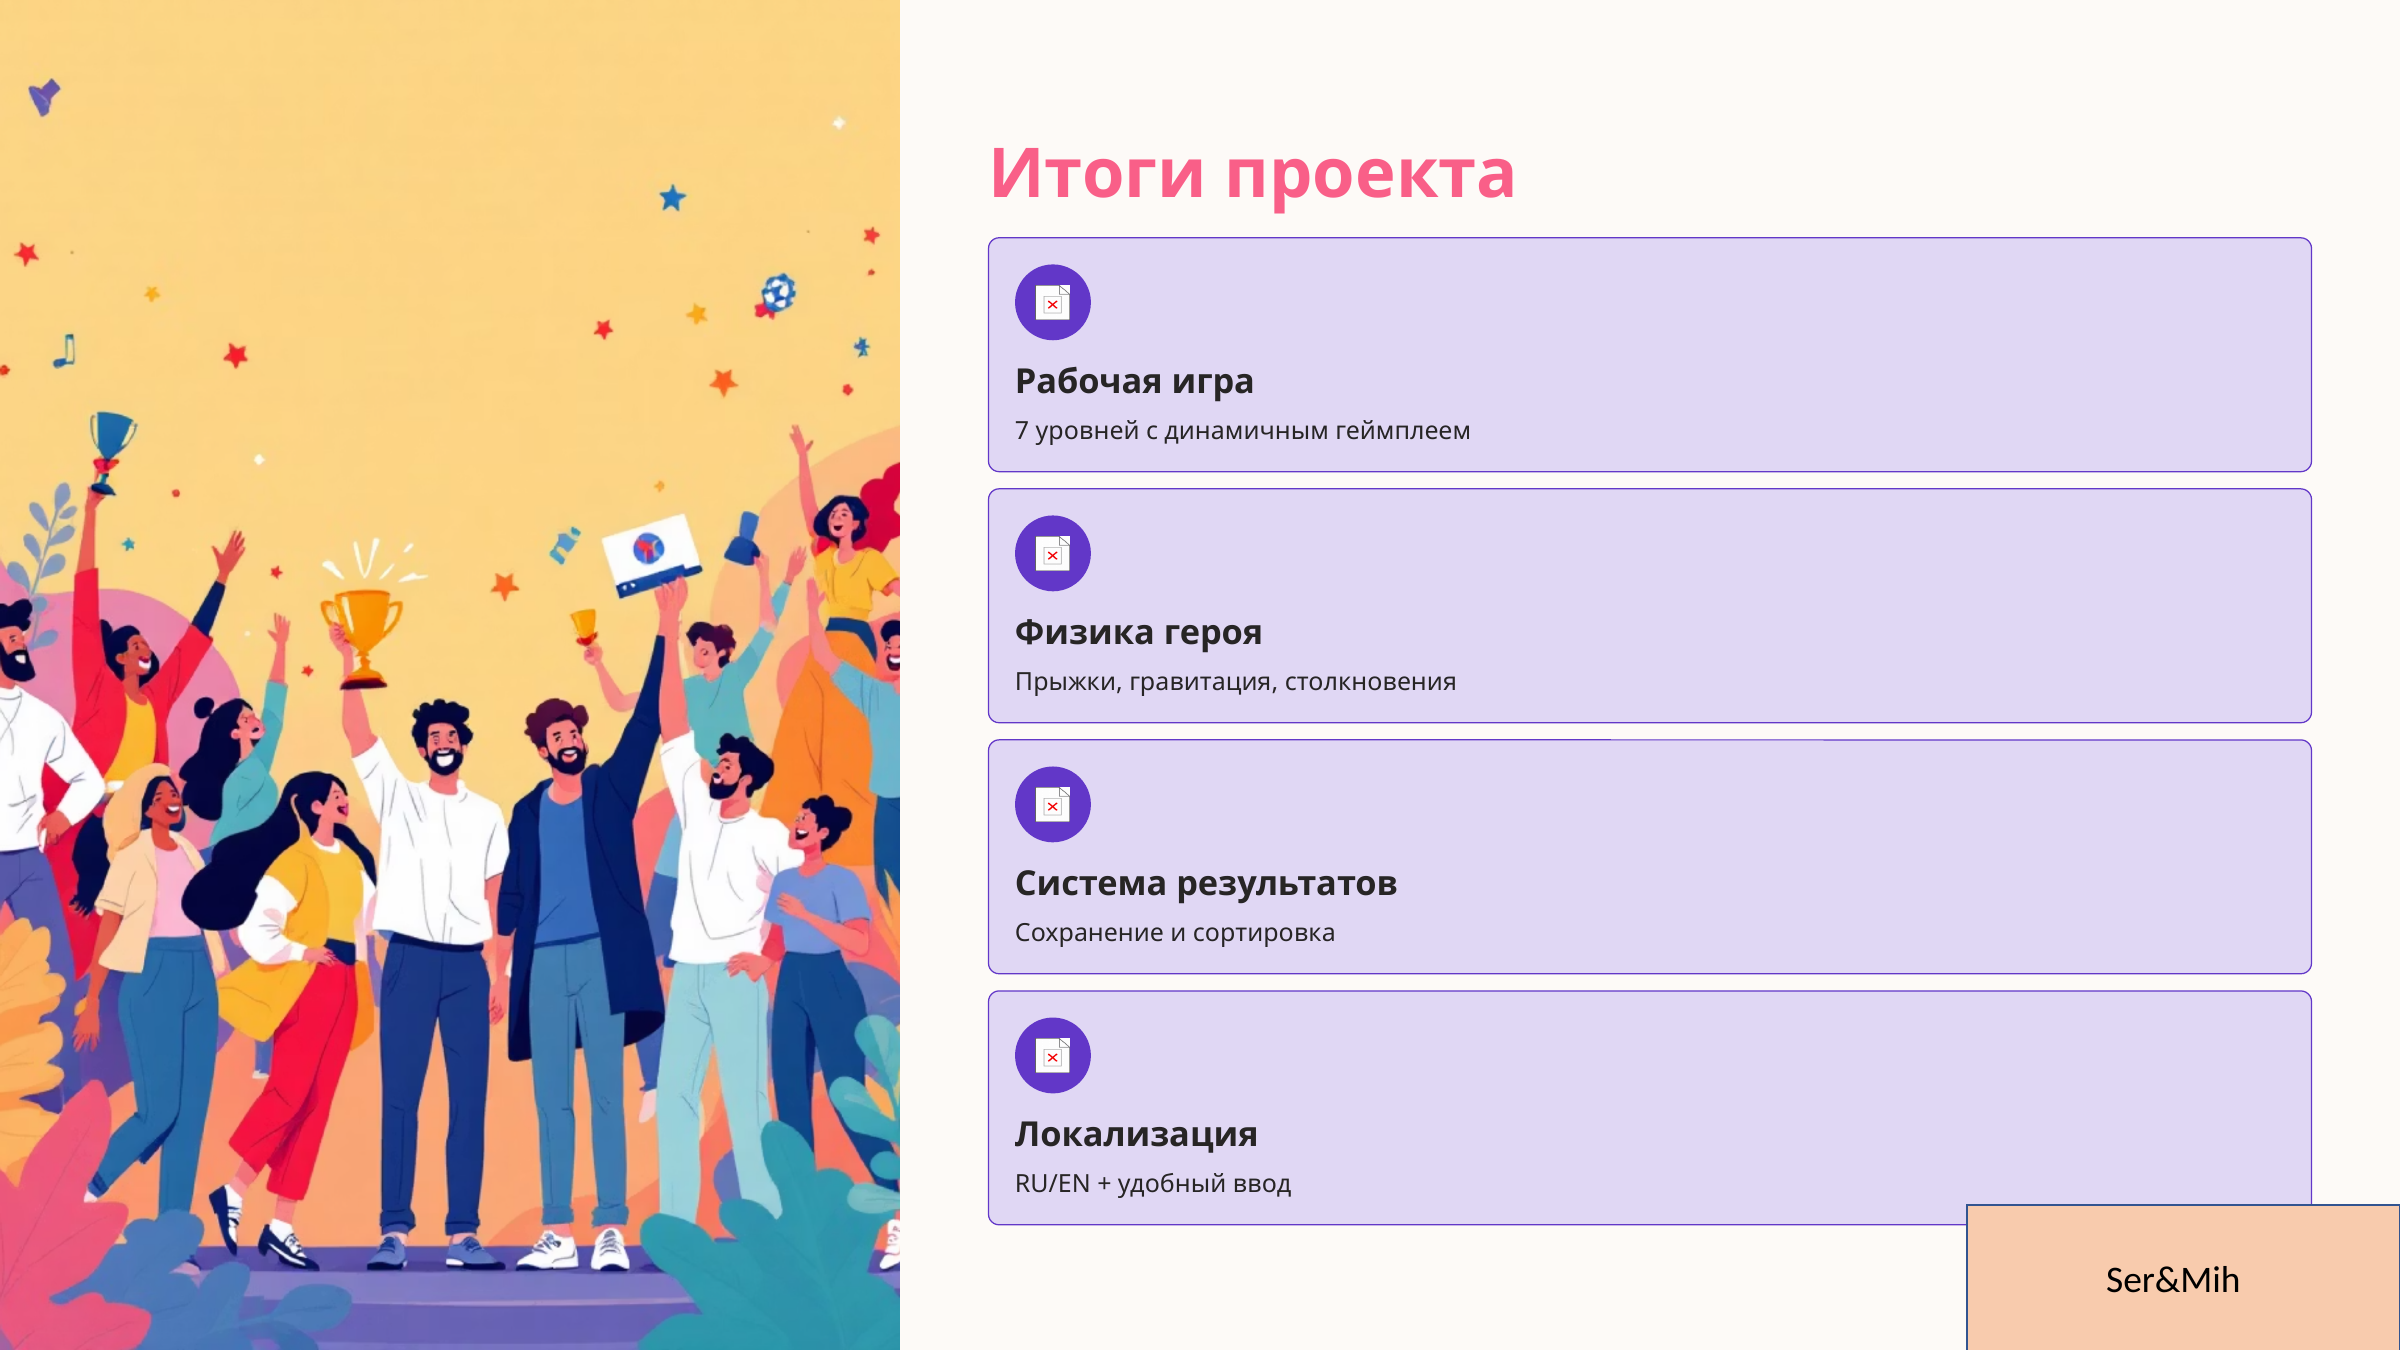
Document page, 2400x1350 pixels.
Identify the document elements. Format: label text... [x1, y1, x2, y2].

picture [1035, 787, 1070, 822]
text_box Итоги проекта [988, 125, 1684, 212]
text_box [988, 990, 2312, 1225]
text_box [1015, 1017, 1091, 1094]
text_box Система результатов [1014, 859, 1406, 903]
picture [1035, 536, 1070, 571]
text_box [1015, 515, 1091, 592]
text_box Ser&Mih [2091, 1247, 2276, 1308]
text_box Локализация [1014, 1110, 1363, 1154]
text_box [988, 739, 2312, 974]
text_box Рабочая игра [1014, 357, 1363, 401]
picture [1035, 1038, 1070, 1073]
text_box 7 уровней с динамичным геймплеем [1015, 411, 2285, 446]
text_box [988, 488, 2312, 723]
text_box Физика героя [1014, 608, 1363, 652]
text_box [1015, 264, 1091, 341]
text_box [988, 237, 2312, 472]
text_box Сохранение и сортировка [1015, 913, 2285, 948]
text_box [1966, 1204, 2400, 1350]
text_box Прыжки, гравитация, столкновения [1015, 662, 2285, 697]
picture [0, 0, 900, 1350]
picture [1035, 285, 1070, 320]
text_box [1015, 766, 1091, 843]
text_box RU/EN + удобный ввод [1015, 1164, 2285, 1199]
